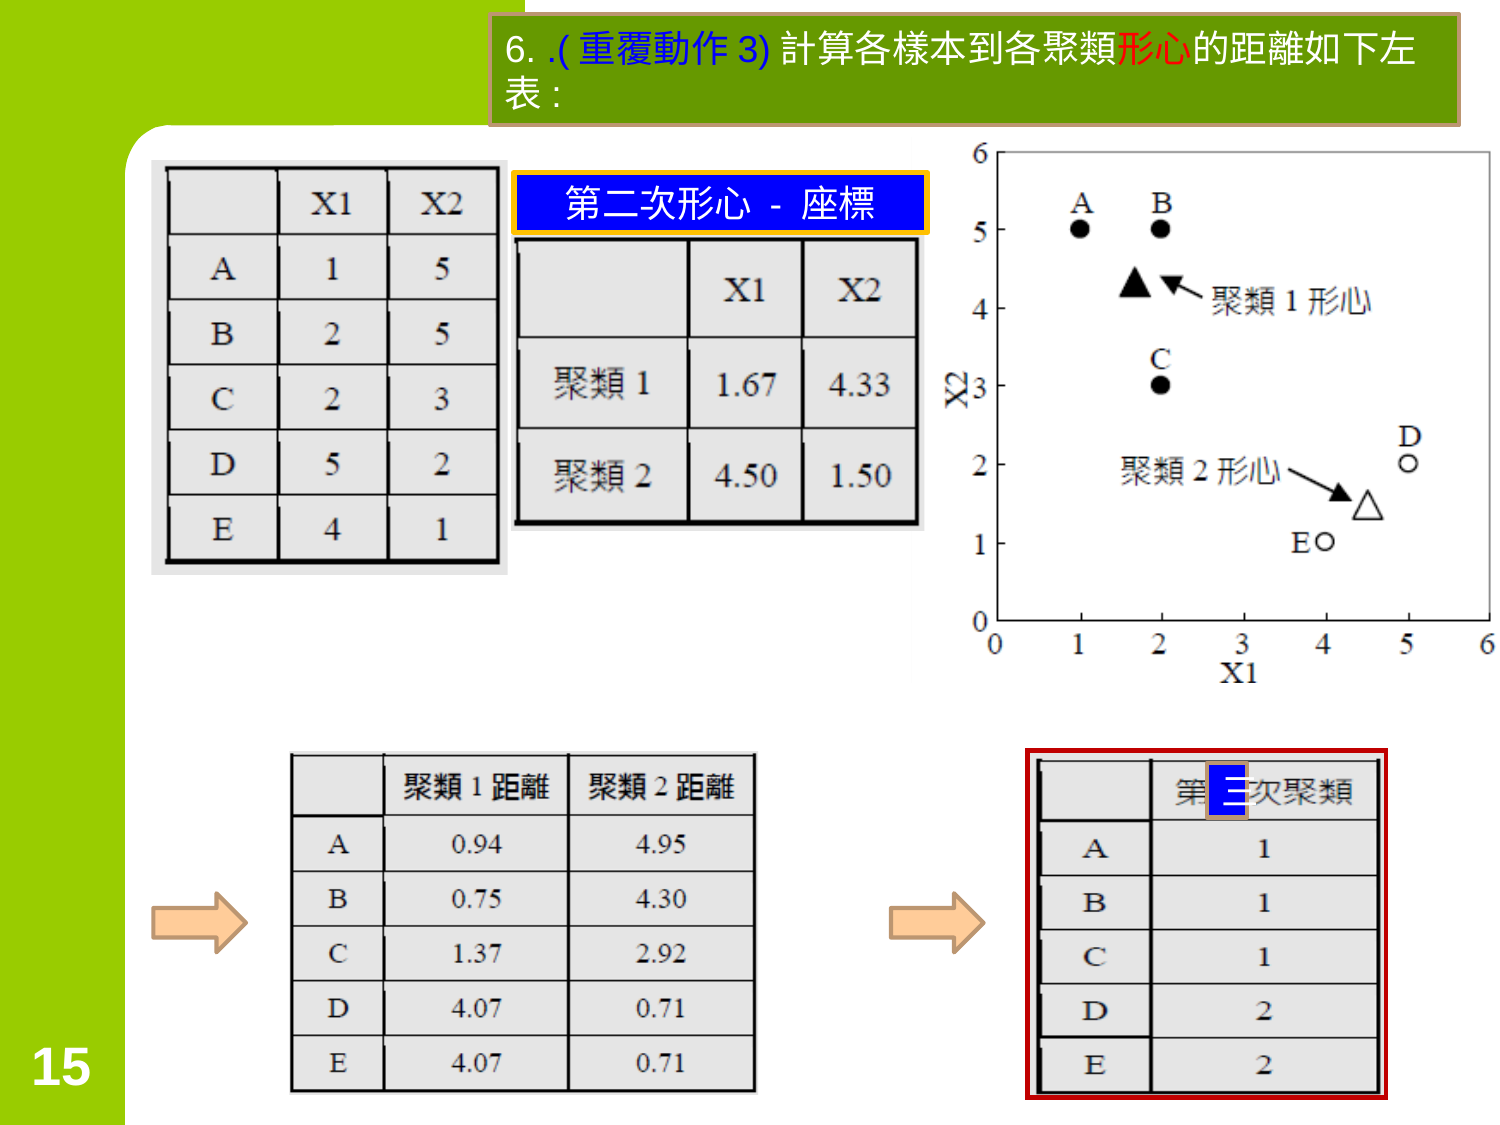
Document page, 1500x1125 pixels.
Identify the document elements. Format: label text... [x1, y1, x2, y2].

text_box 6. .(重覆動作3)計算各樣本到各聚類形心的距離如下左表: [488, 12, 1461, 127]
picture [911, 136, 1500, 683]
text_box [510, 172, 928, 531]
text_box [151, 891, 249, 955]
slide_number 15 [13, 1023, 111, 1105]
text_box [1029, 752, 1385, 1096]
text_box [888, 891, 986, 955]
picture [151, 160, 508, 575]
picture [289, 751, 759, 1095]
